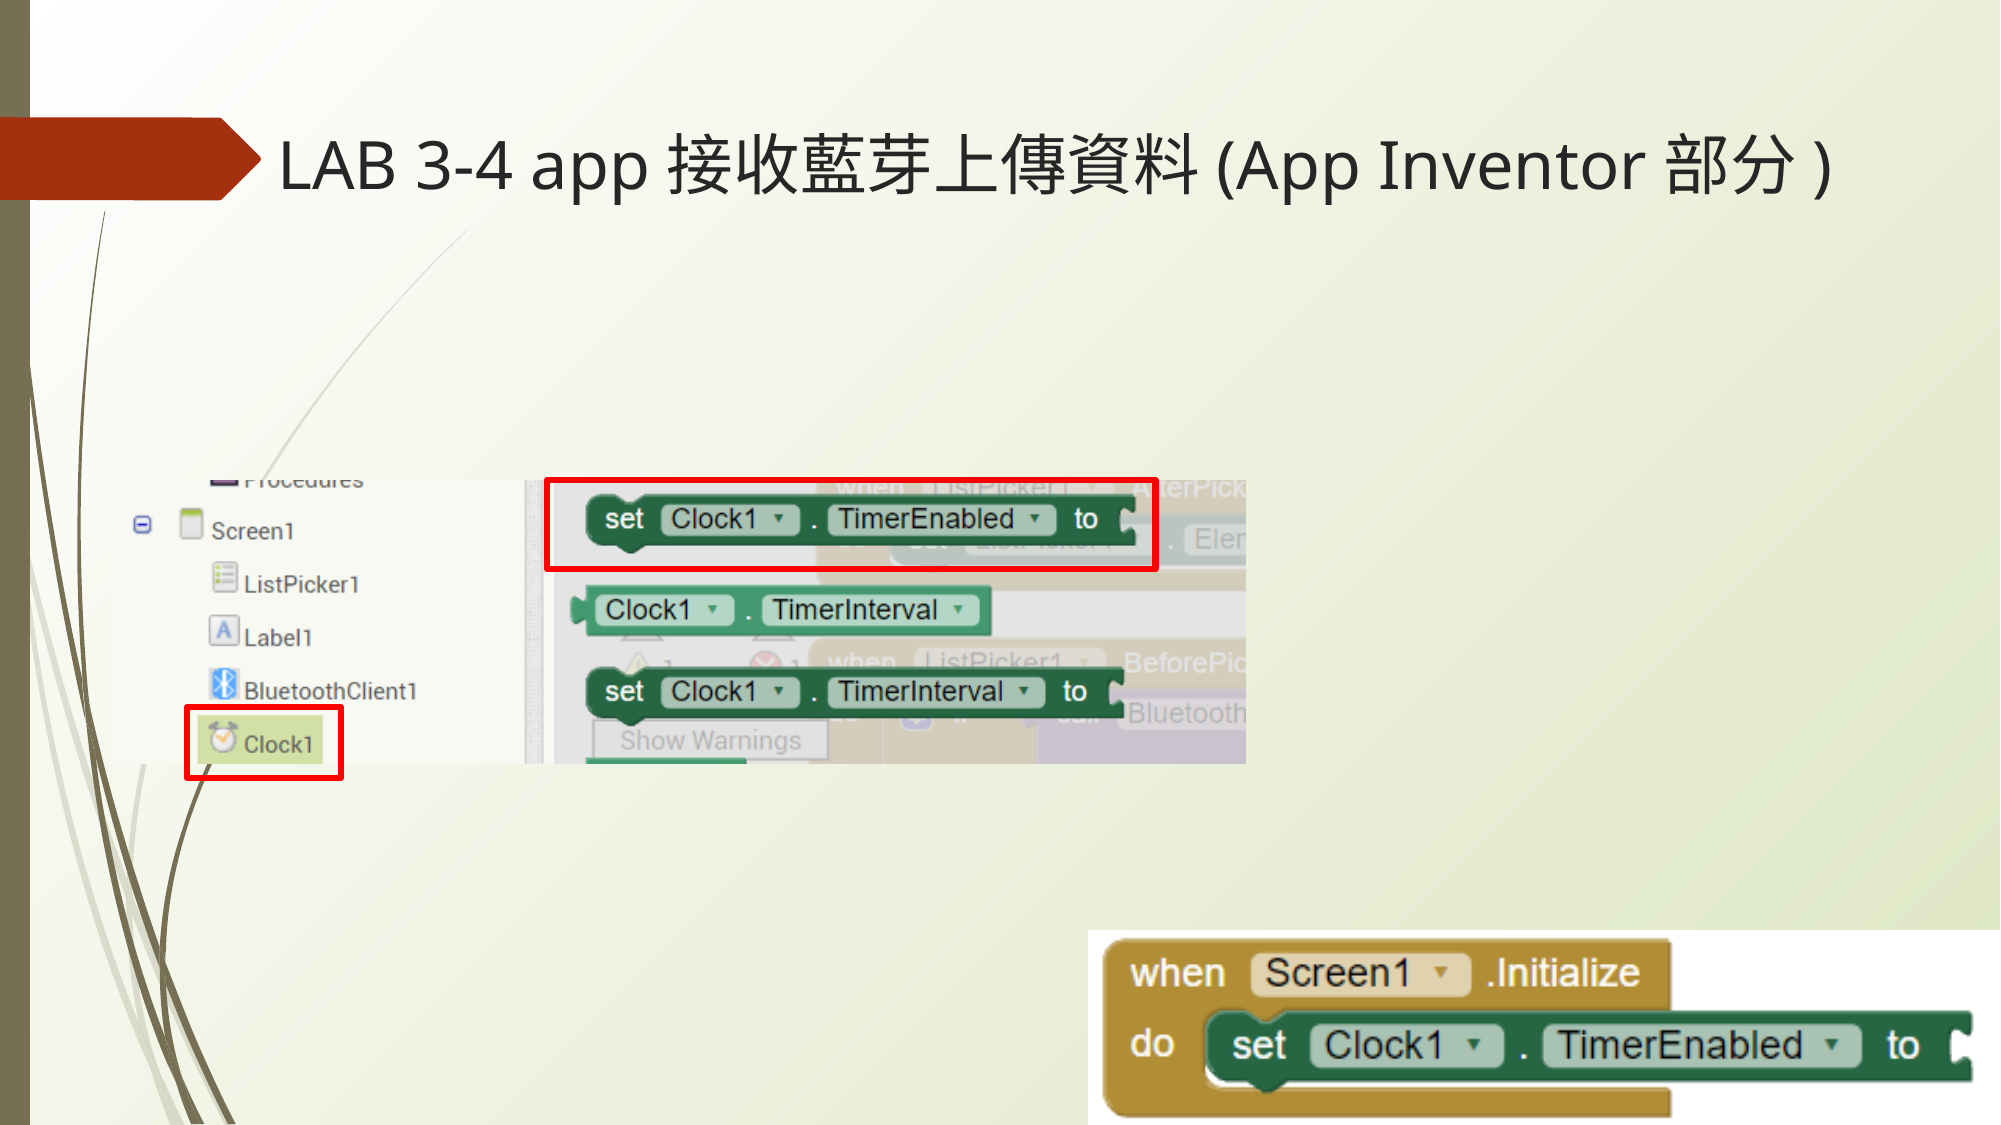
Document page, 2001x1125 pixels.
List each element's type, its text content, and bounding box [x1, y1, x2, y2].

picture [1088, 930, 2000, 1125]
text_box [187, 773, 341, 778]
picture [112, 480, 1246, 764]
text_box LAB 3-4 app接收藍芽上傳資料(App Inventor部分) [262, 114, 1932, 248]
